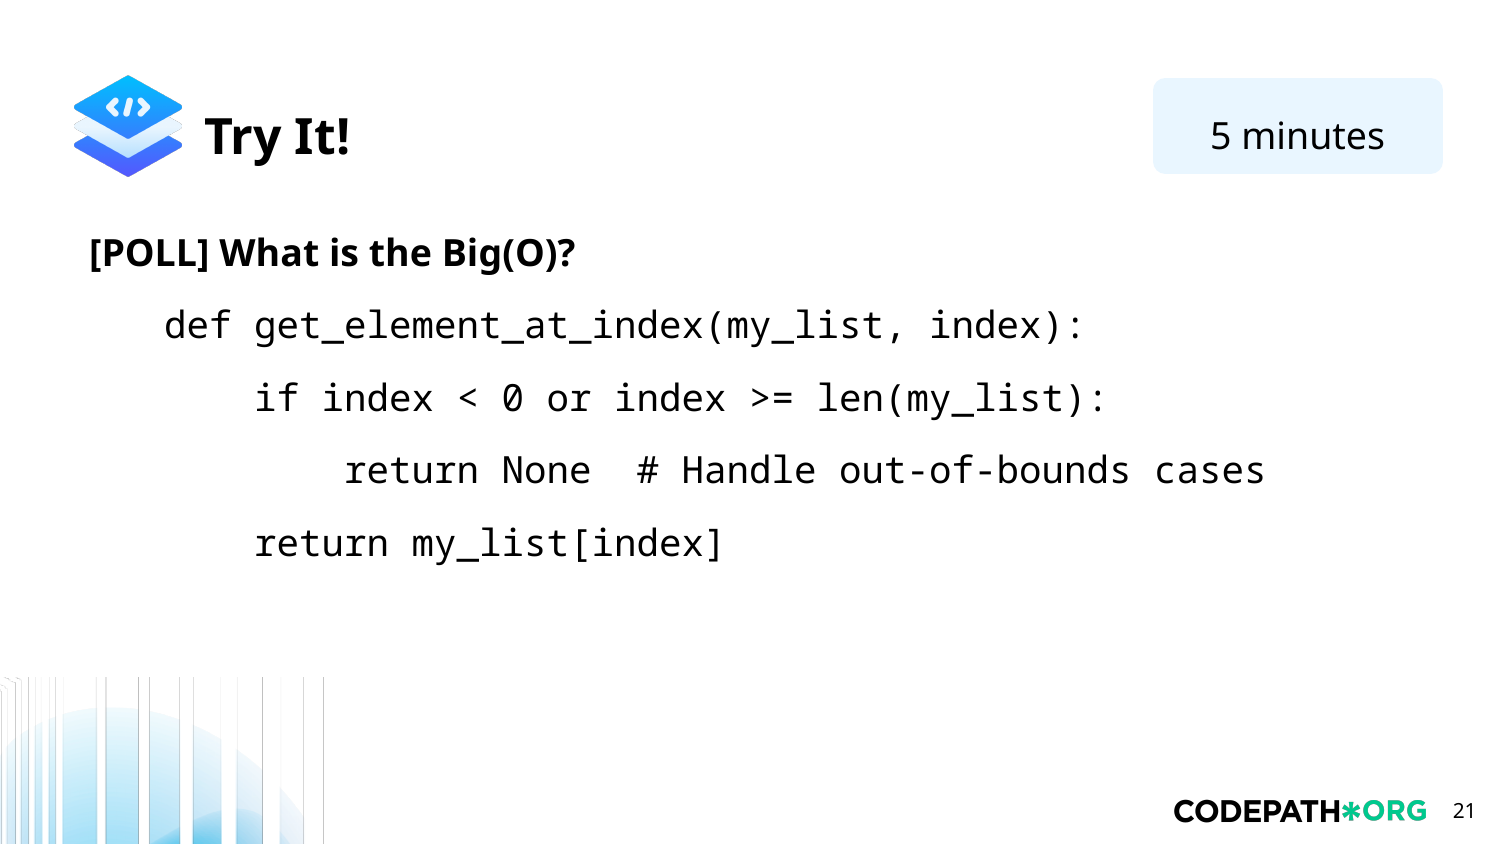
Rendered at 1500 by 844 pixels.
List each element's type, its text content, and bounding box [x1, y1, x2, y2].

subtitle 5 minutes [1153, 78, 1443, 174]
slide_number ‹#› [1401, 786, 1492, 837]
picture [1173, 799, 1401, 823]
picture [74, 72, 182, 180]
picture [0, 677, 351, 844]
list [POLL] What is the Big(O)? def get_element_at_index(my_list, index): if index < 0 or index >= len(my_list): return None # Handle out-of-bounds cases return my_list[index] [74, 206, 1426, 712]
